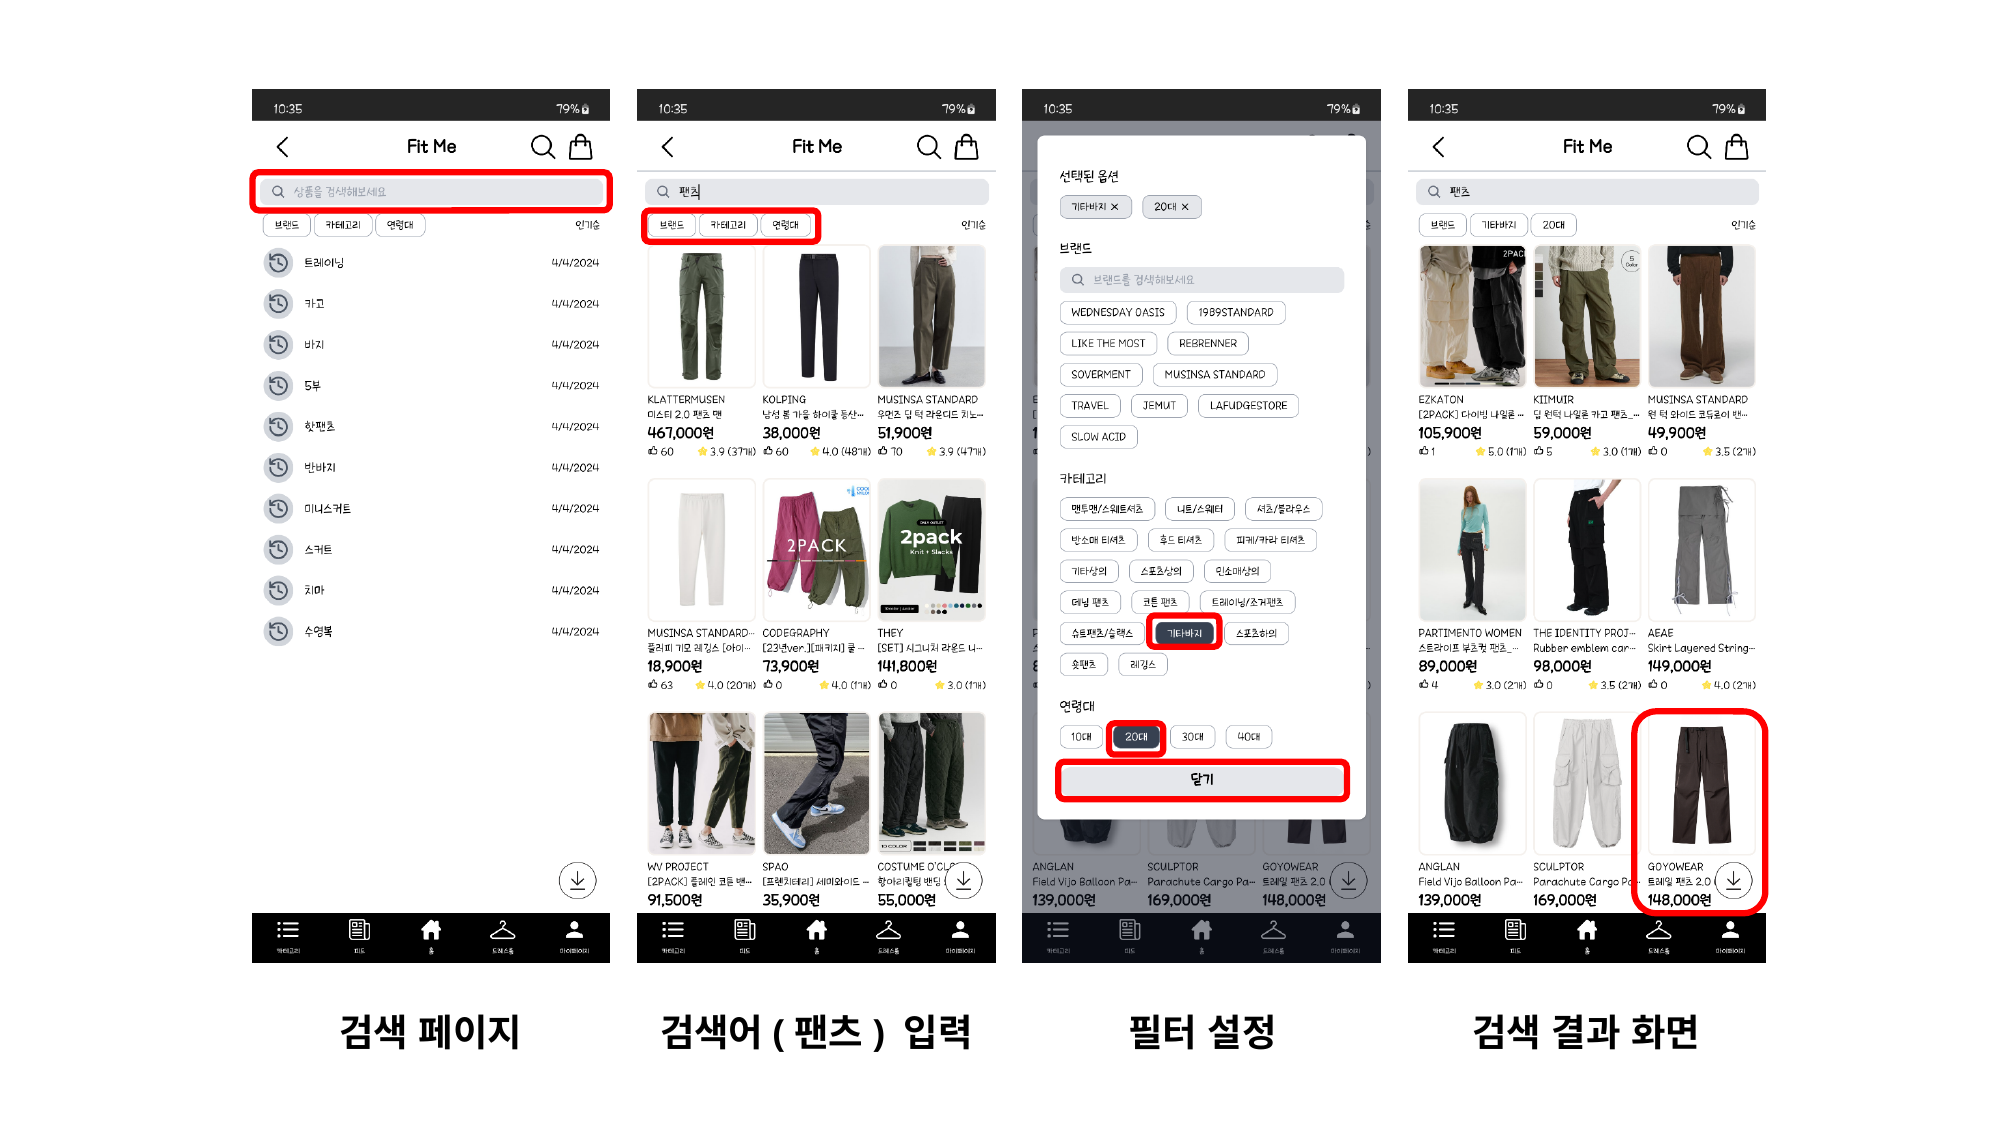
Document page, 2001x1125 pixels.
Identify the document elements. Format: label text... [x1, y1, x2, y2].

picture [1022, 89, 1381, 963]
text_box 검색 페이지 [324, 1001, 538, 1062]
picture [1408, 89, 1766, 963]
picture [252, 89, 610, 963]
picture [637, 89, 996, 963]
text_box 검색 결과 화면 [1457, 1001, 1716, 1062]
text_box 검색어(팬츠) 입력 [645, 1001, 988, 1062]
text_box 필터 설정 [1113, 1001, 1292, 1062]
